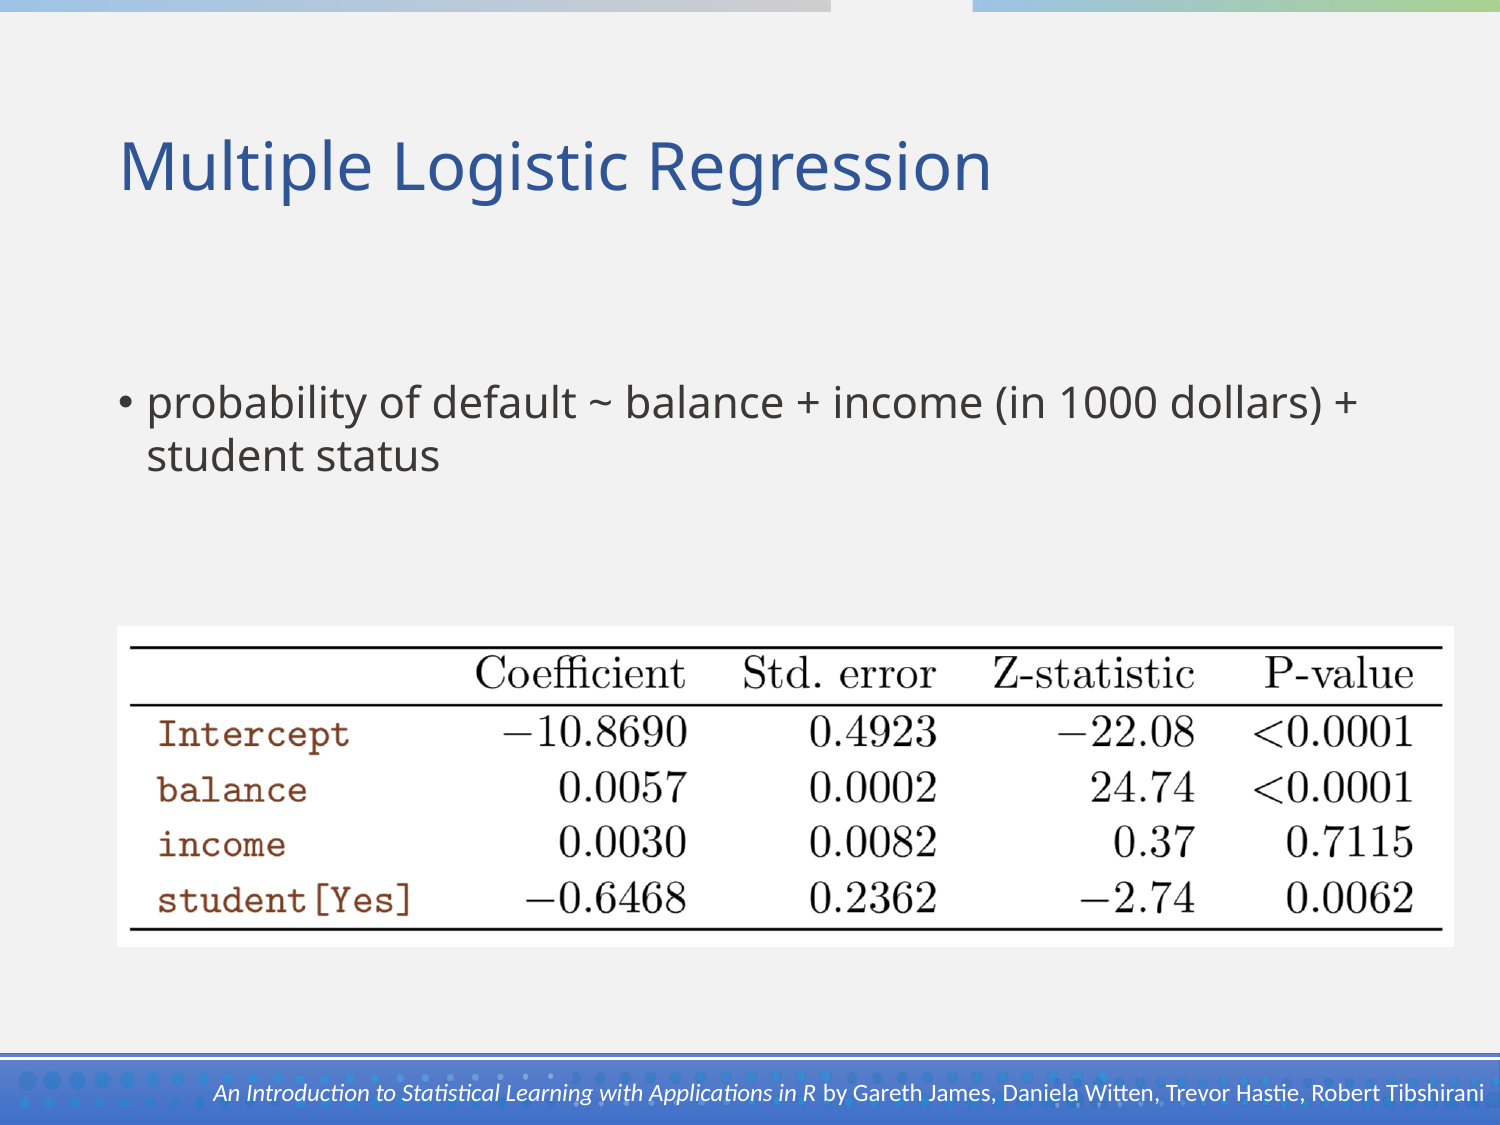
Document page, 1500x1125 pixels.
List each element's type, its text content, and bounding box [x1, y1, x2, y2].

text_box An Introduction to Statistical Learning with Applications in R by Gareth James, Daniela Witten, Trevor Hastie, Robert Tibshirani [198, 1069, 1500, 1125]
title Multiple Logistic Regression [103, 59, 1397, 278]
picture [117, 626, 1454, 947]
